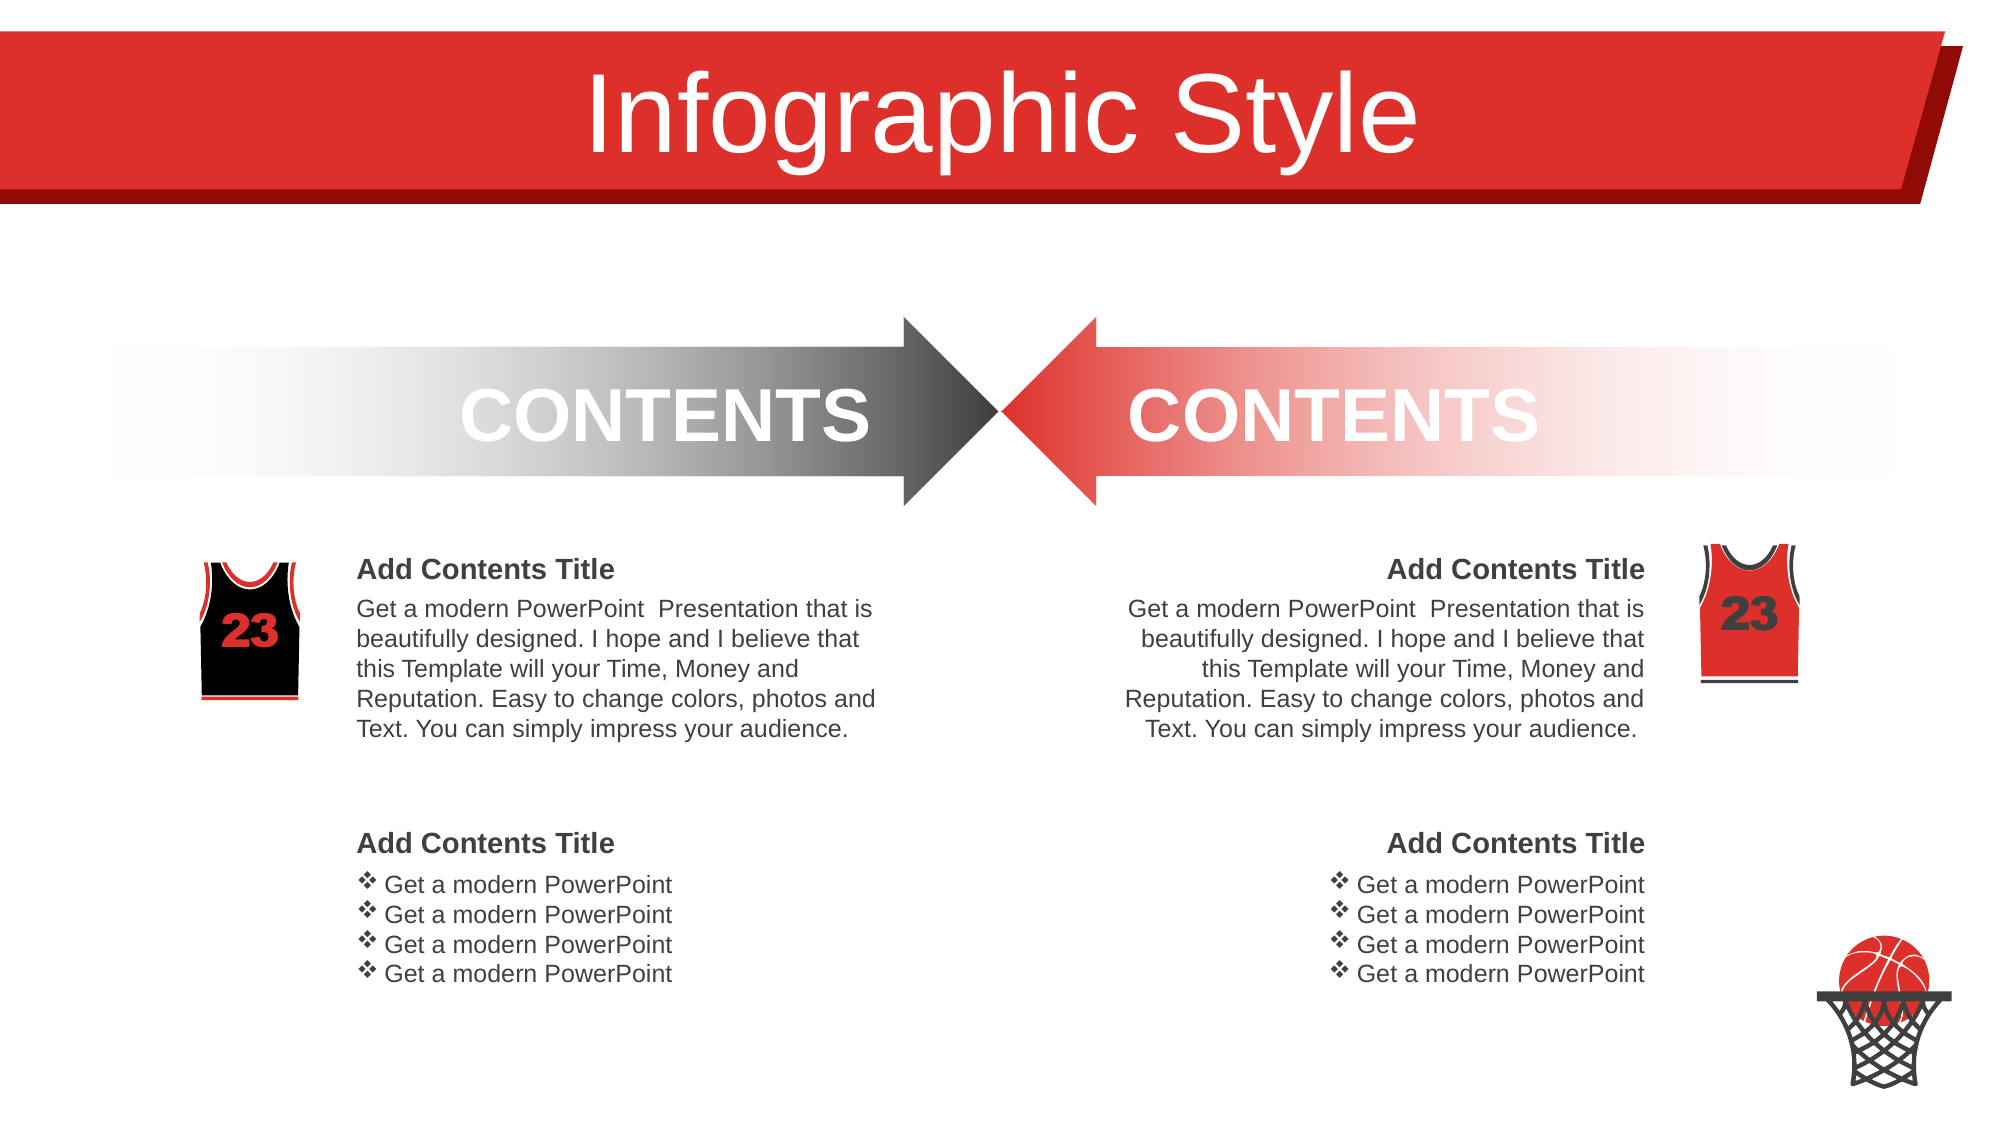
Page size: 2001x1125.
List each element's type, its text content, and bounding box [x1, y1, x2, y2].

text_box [199, 562, 300, 701]
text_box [1699, 543, 1800, 684]
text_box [341, 543, 893, 998]
list Infographic Style [53, 52, 1952, 172]
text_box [1109, 543, 1661, 998]
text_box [1001, 316, 1900, 506]
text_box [100, 316, 998, 506]
